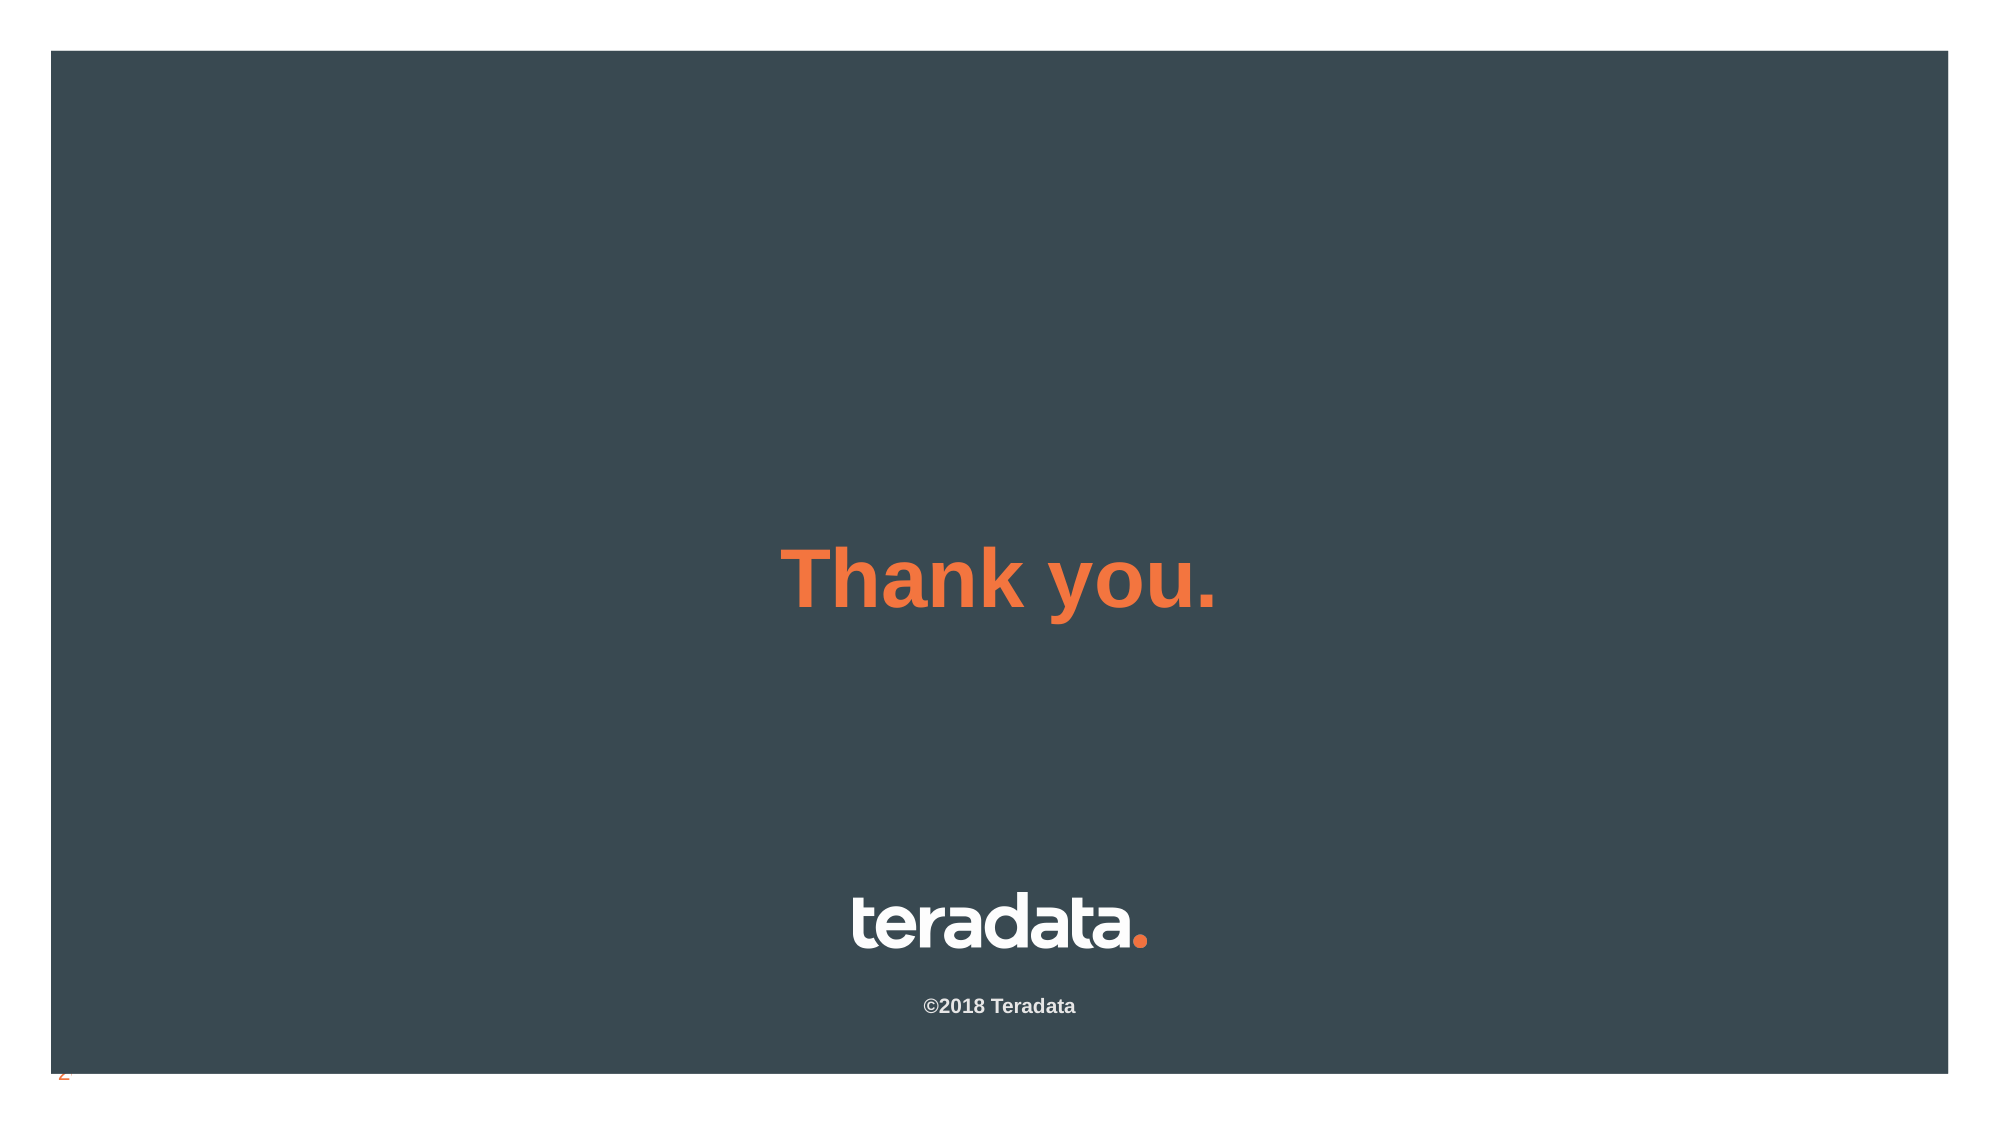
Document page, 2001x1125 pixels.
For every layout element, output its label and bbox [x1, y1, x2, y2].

picture [853, 892, 1147, 949]
